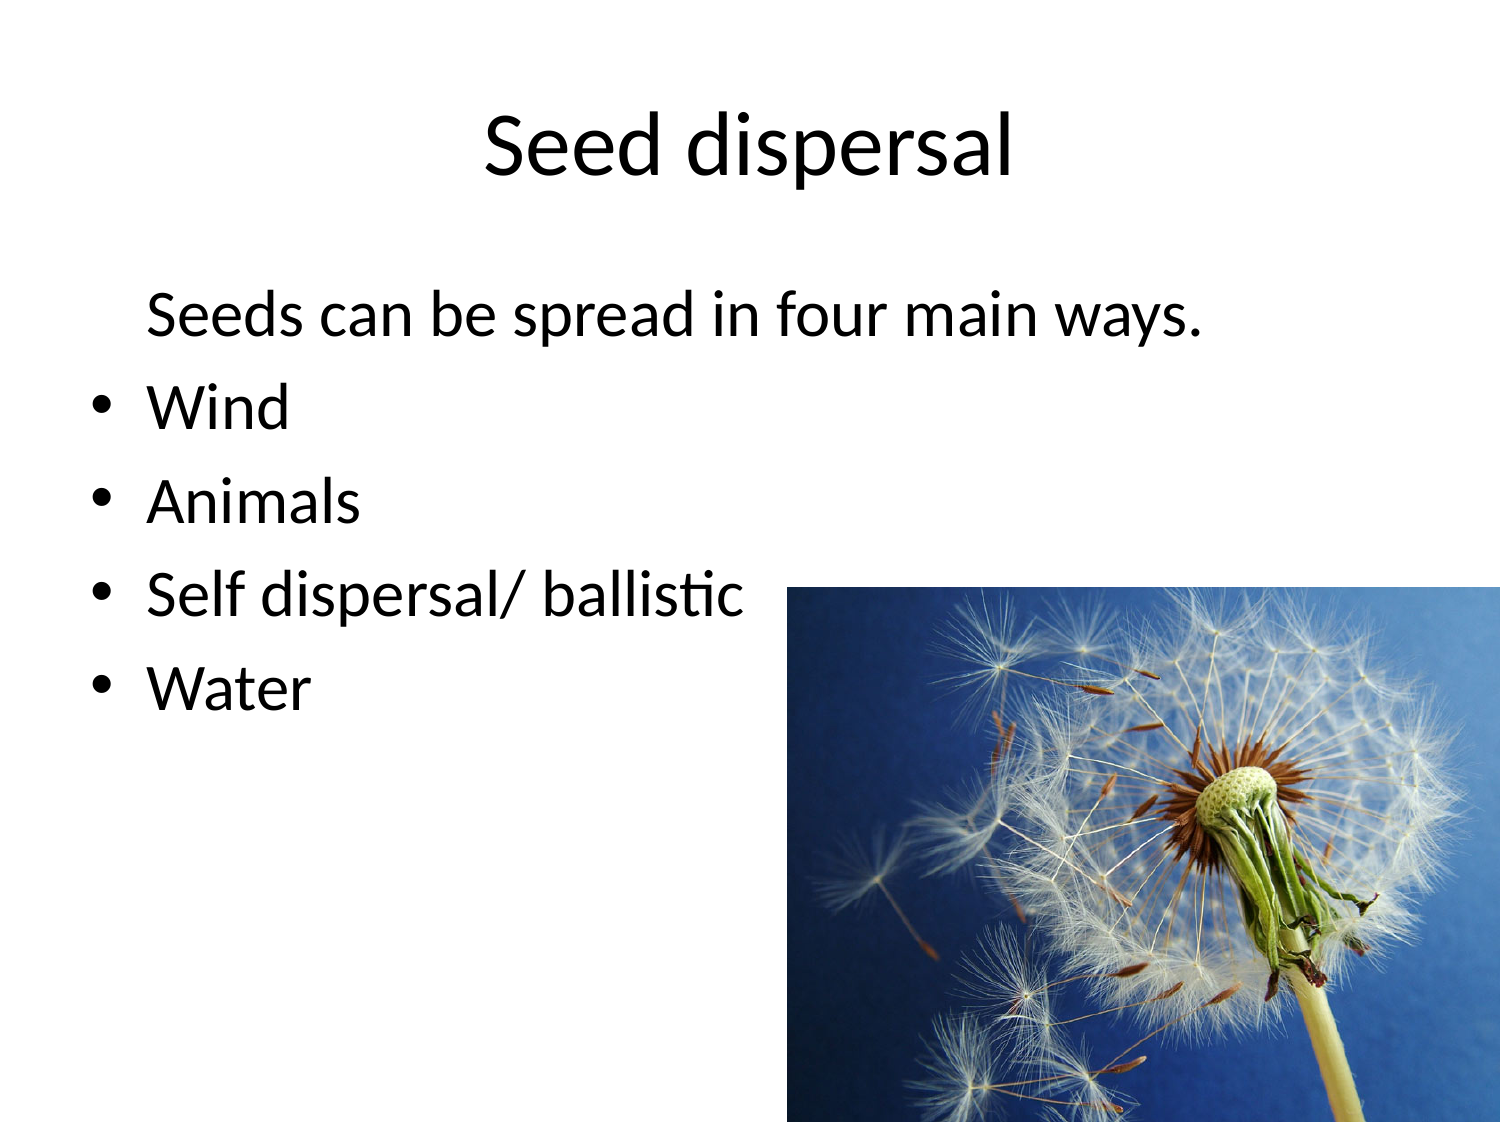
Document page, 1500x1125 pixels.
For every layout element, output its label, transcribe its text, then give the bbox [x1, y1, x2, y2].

picture [787, 587, 1500, 1123]
list Seeds can be spread in four main ways. Wind Animals Self dispersal/ ballistic Water [75, 262, 1425, 1005]
title Seed dispersal [75, 45, 1425, 233]
